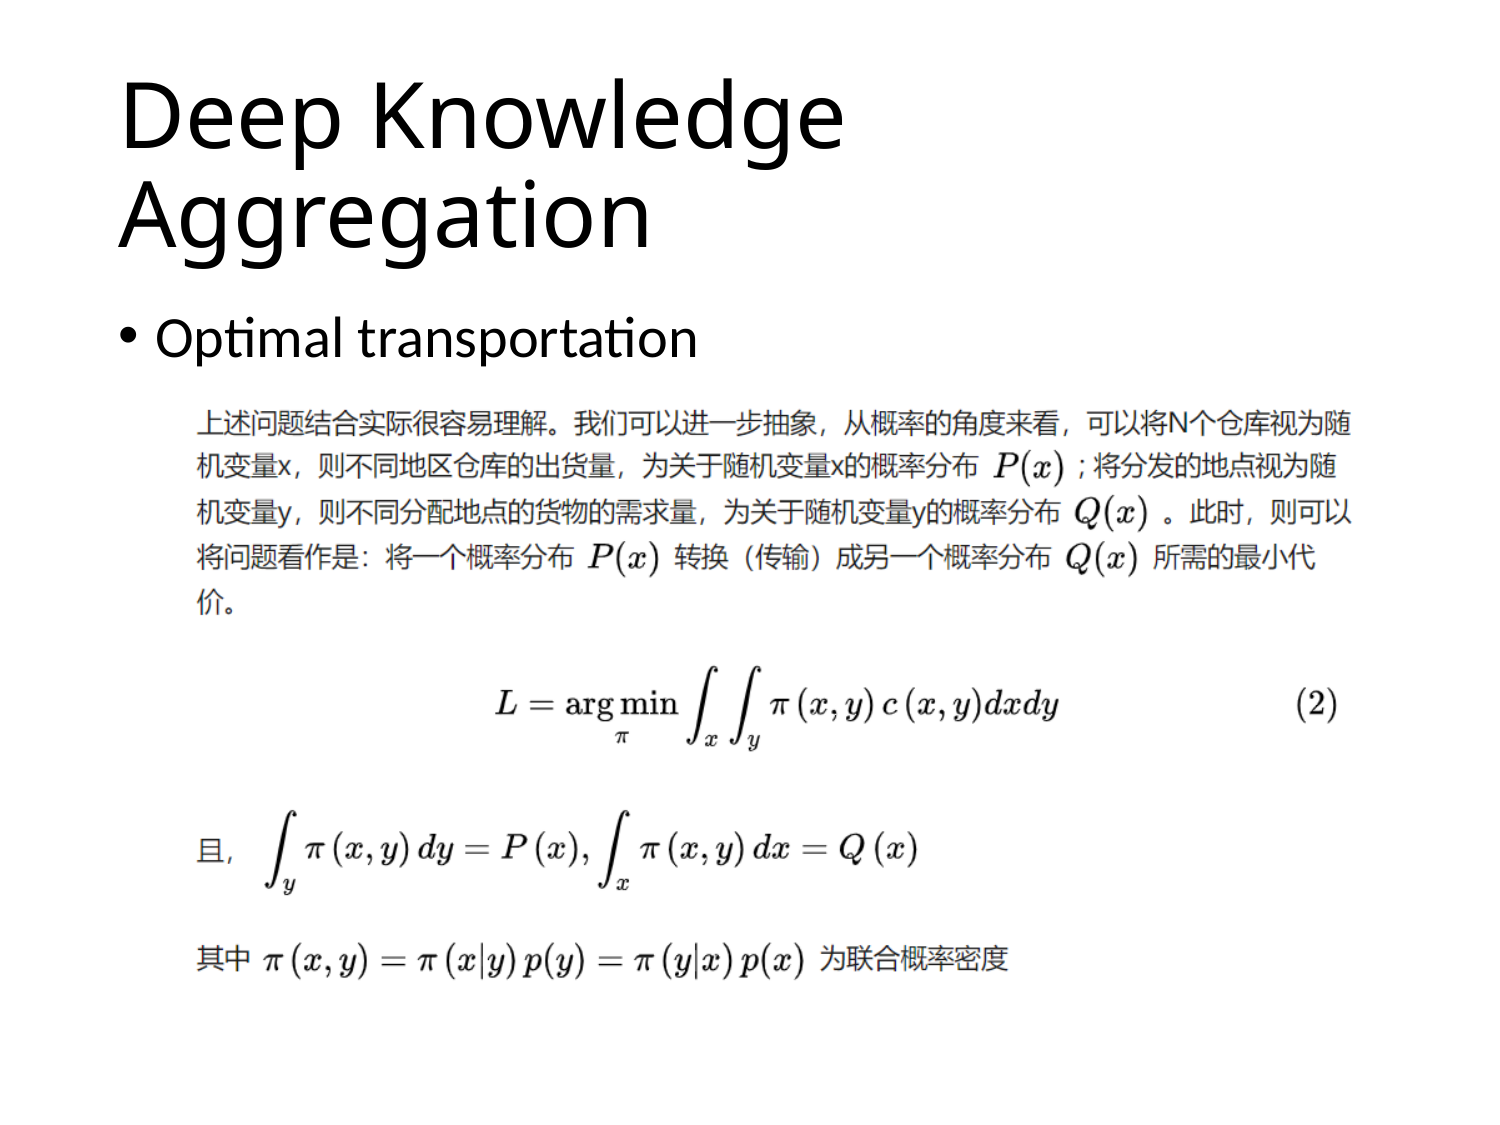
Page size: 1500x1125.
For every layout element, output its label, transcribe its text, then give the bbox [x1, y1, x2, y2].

title Deep Knowledge Aggregation [103, 59, 1397, 278]
list Optimal transportation [103, 299, 1397, 1014]
picture [177, 385, 1397, 1014]
